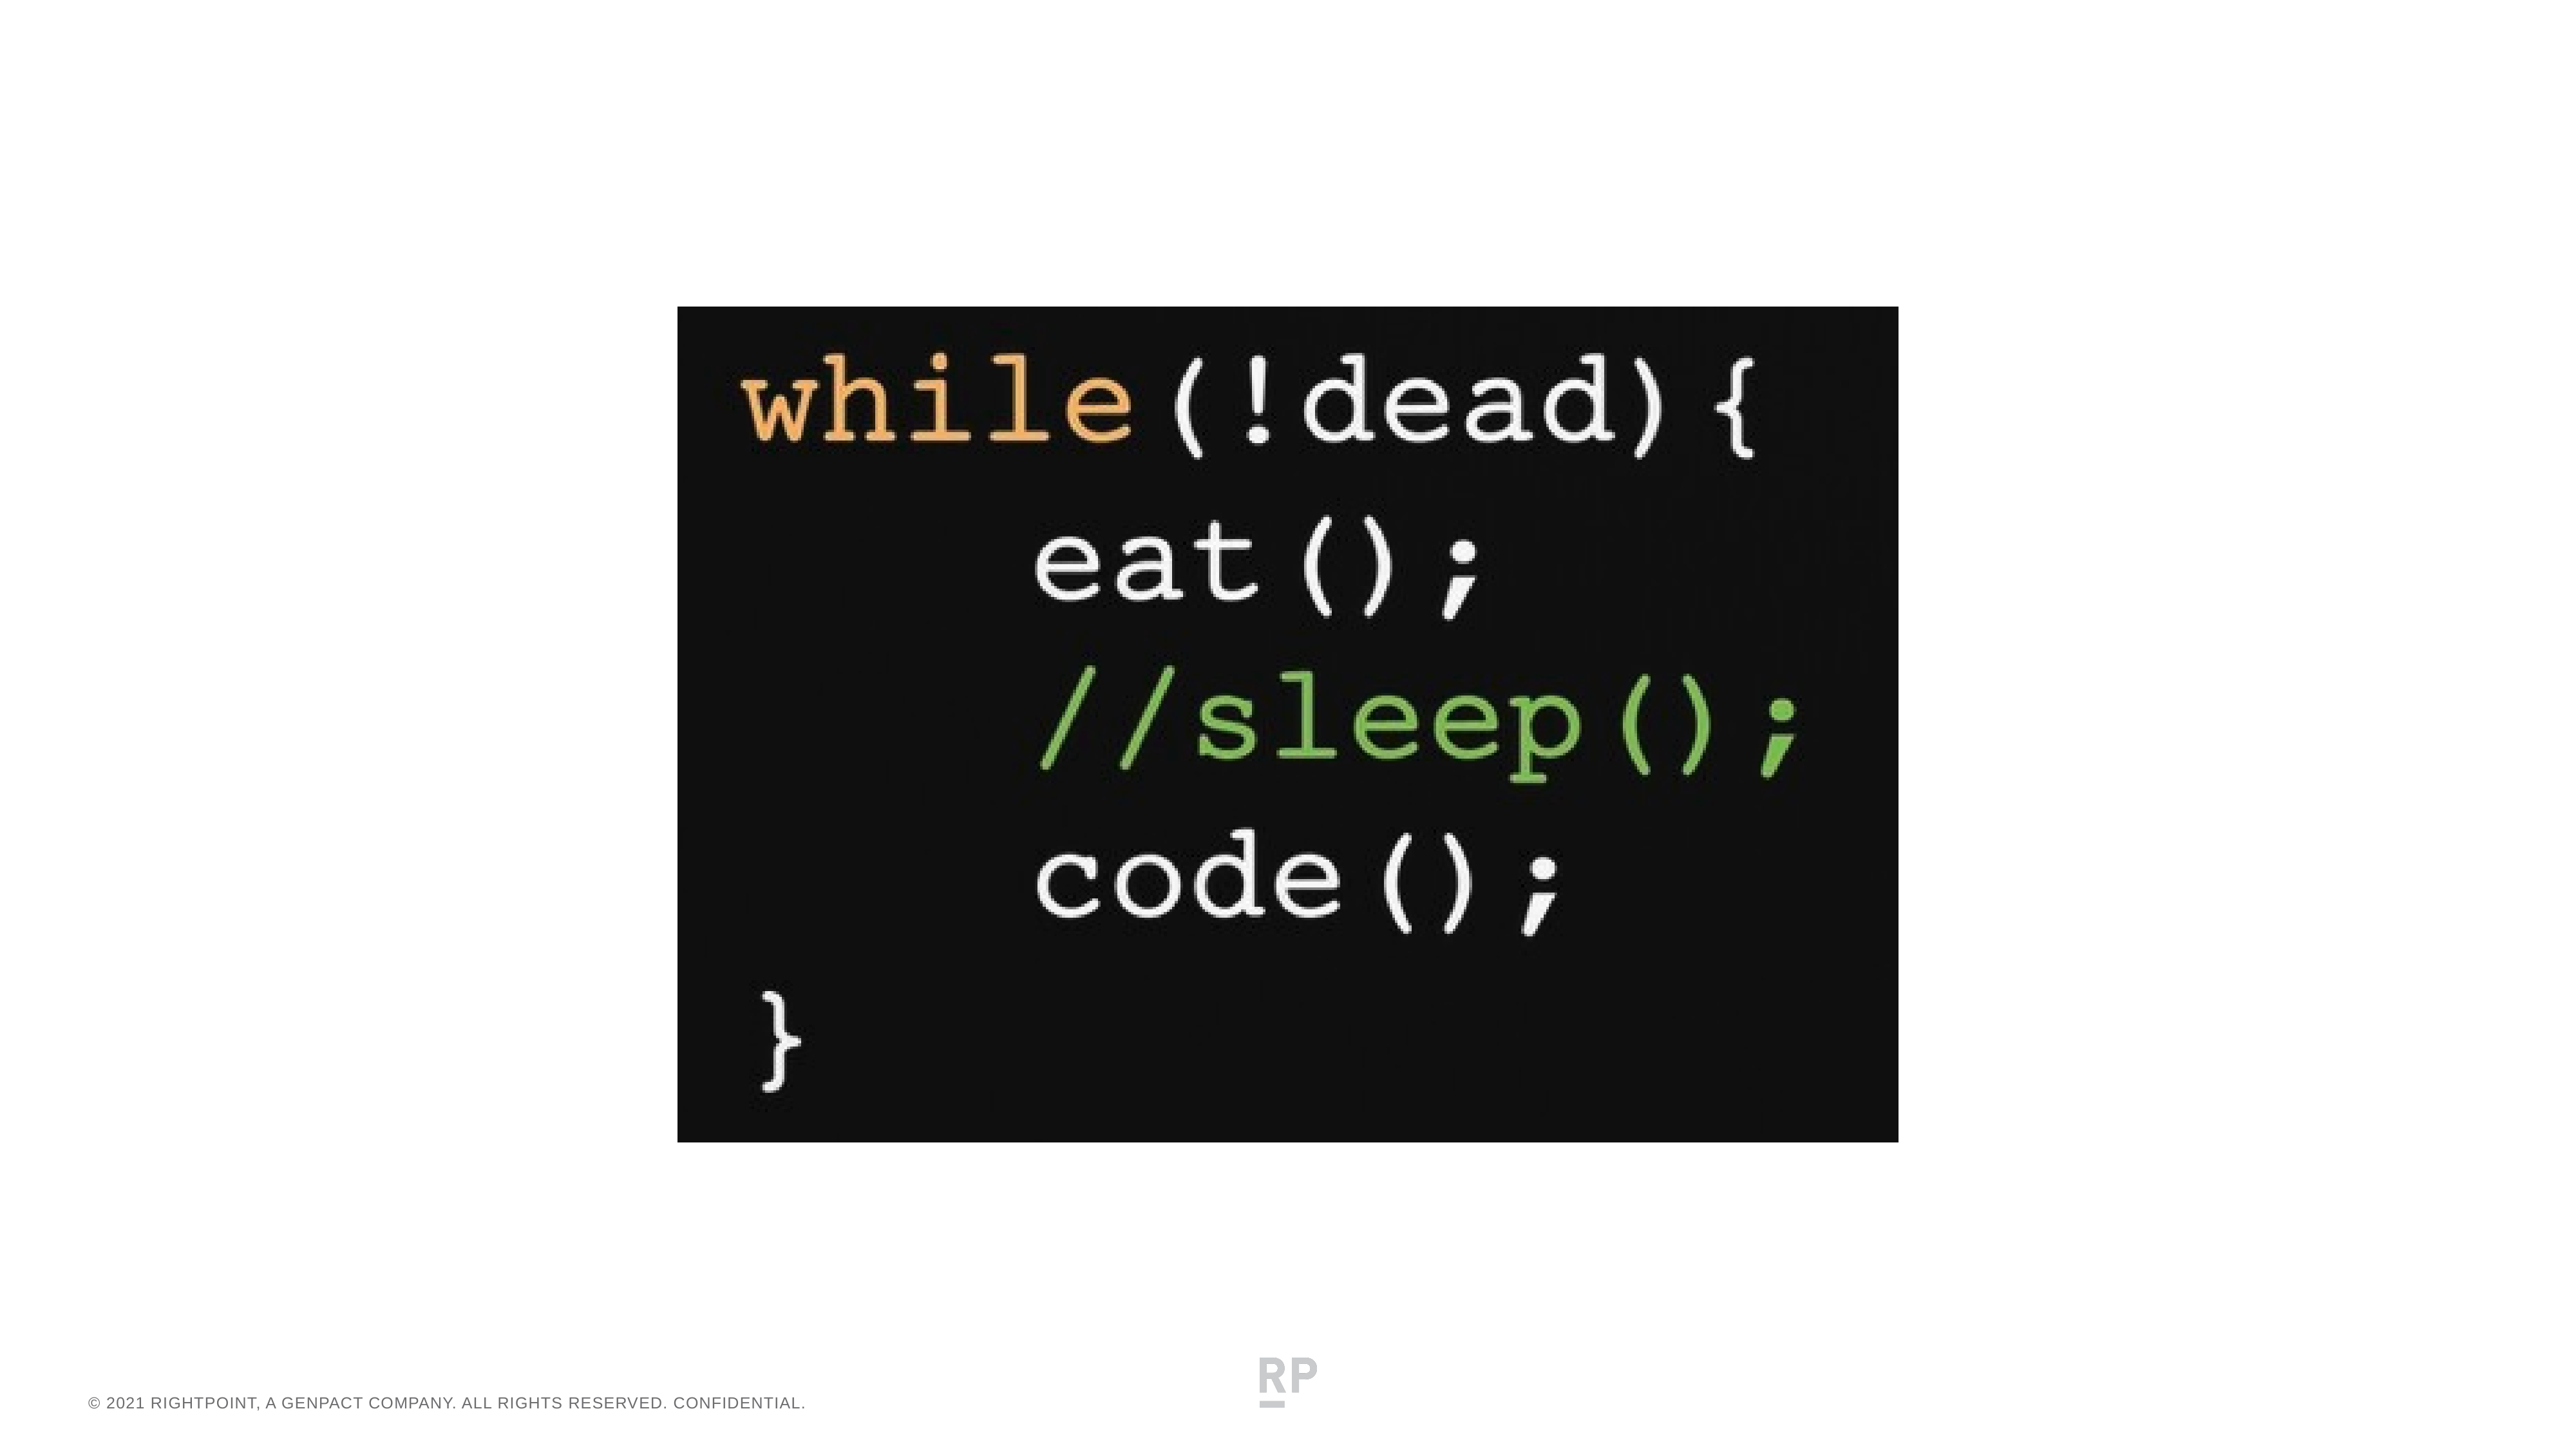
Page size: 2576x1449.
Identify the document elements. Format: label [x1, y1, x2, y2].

picture [677, 306, 1899, 1143]
